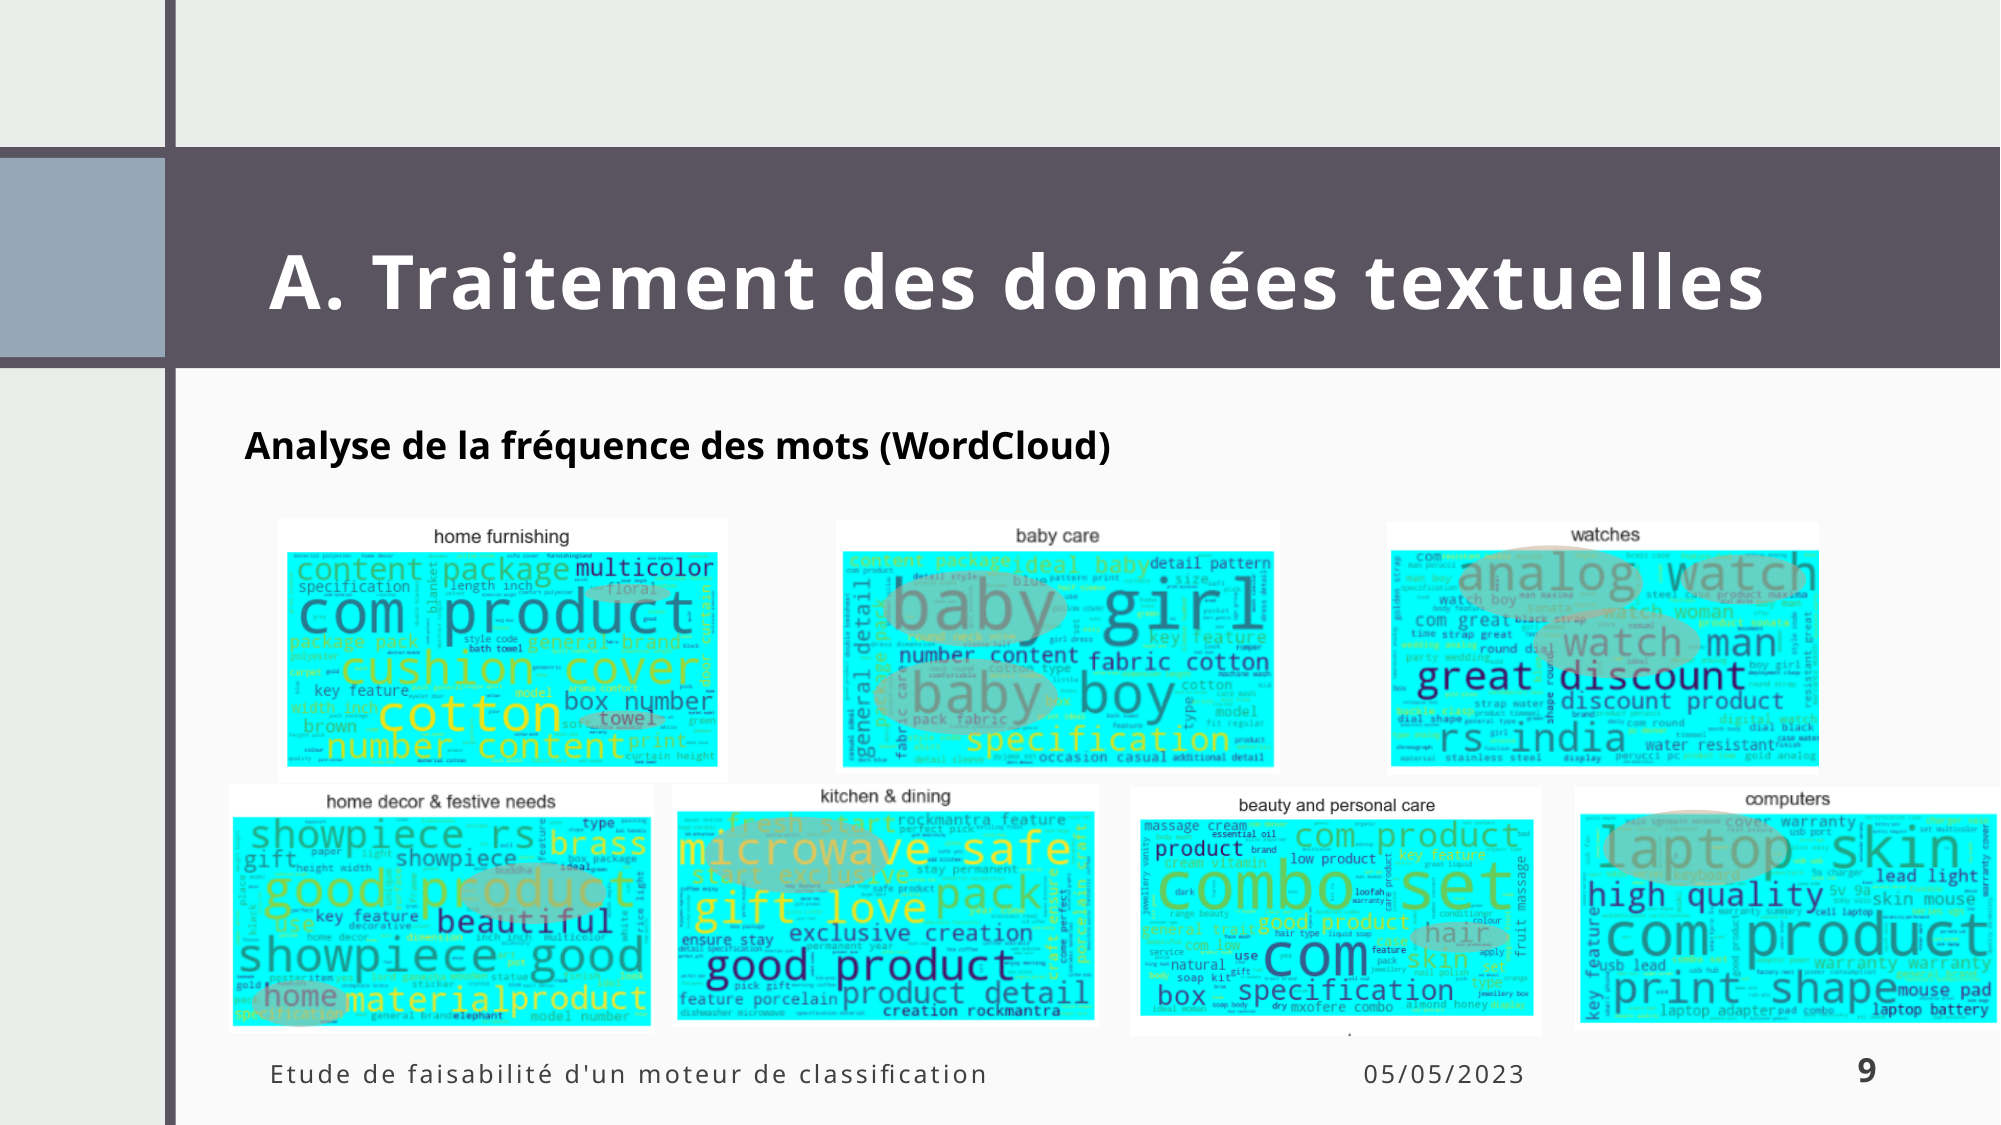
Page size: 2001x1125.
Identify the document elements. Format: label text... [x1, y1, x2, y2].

picture [1387, 522, 1819, 775]
picture [1574, 787, 2000, 1031]
title A. Traitement des données textuelles [251, 171, 1895, 341]
picture [277, 511, 729, 783]
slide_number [1345, 1035, 1698, 1110]
picture [671, 784, 1099, 1028]
footer Etude de faisabilité d'un moteur de classification [251, 1035, 1193, 1110]
picture [1129, 787, 1543, 1036]
text_box Analyse de la fréquence des mots (WordCloud) [229, 414, 1230, 475]
picture [229, 784, 654, 1033]
picture [836, 520, 1280, 774]
slide_number 9 [1733, 1035, 1895, 1110]
